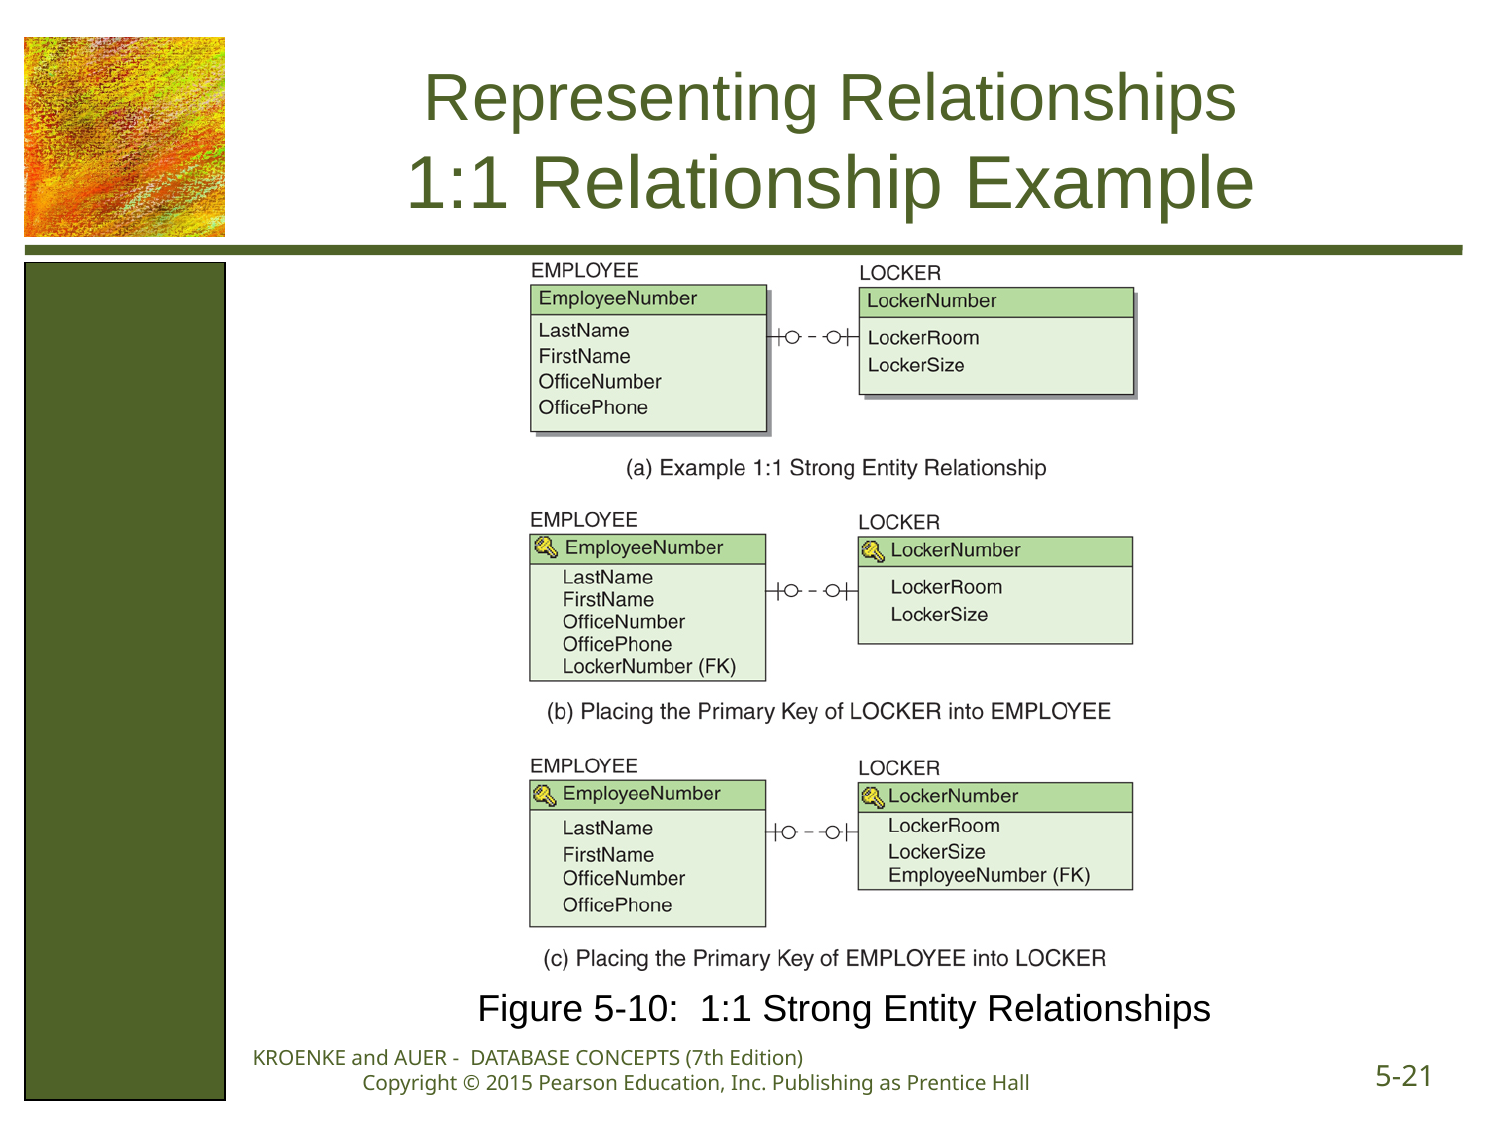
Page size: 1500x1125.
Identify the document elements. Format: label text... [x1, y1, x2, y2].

picture [528, 262, 1138, 975]
footer KROENKE and AUER - DATABASE CONCEPTS (7th Edition) Copyright © 2015 Pearson Education, Inc. Publishing as Prentice Hall [237, 1037, 1088, 1104]
picture [24, 37, 225, 237]
title Representing Relationships 1:1 Relationship Example [237, 44, 1426, 233]
text_box Figure 5-10: 1:1 Strong Entity Relationships [462, 976, 1275, 1037]
slide_number 5-21 [1287, 1049, 1451, 1103]
